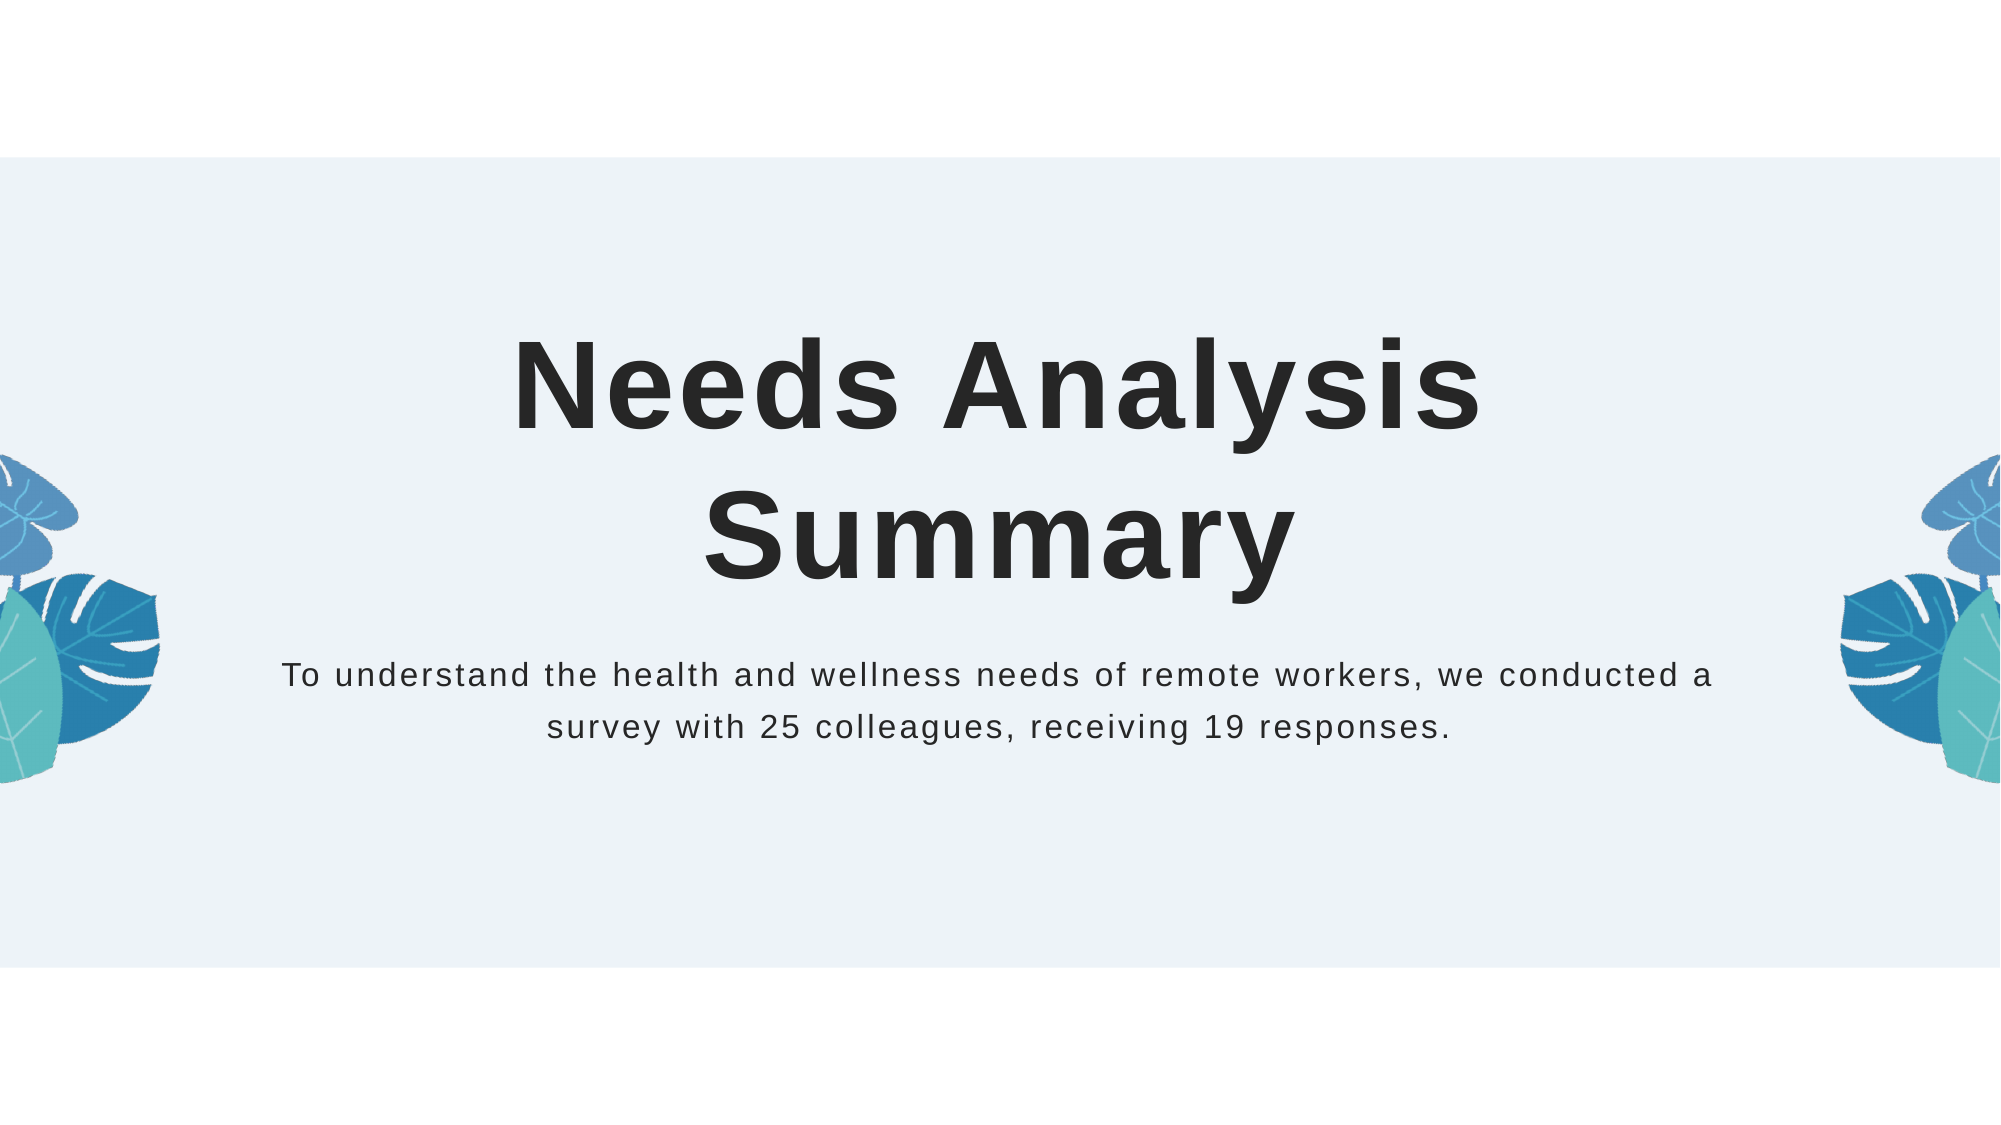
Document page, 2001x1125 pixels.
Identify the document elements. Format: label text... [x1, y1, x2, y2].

title Needs Analysis Summary [249, 219, 1750, 612]
picture [0, 420, 249, 832]
list To understand the health and wellness needs of remote workers, we conducted a survey with 25 colleagues, receiving 19 responses. [249, 633, 1750, 906]
picture [1750, 420, 2001, 832]
